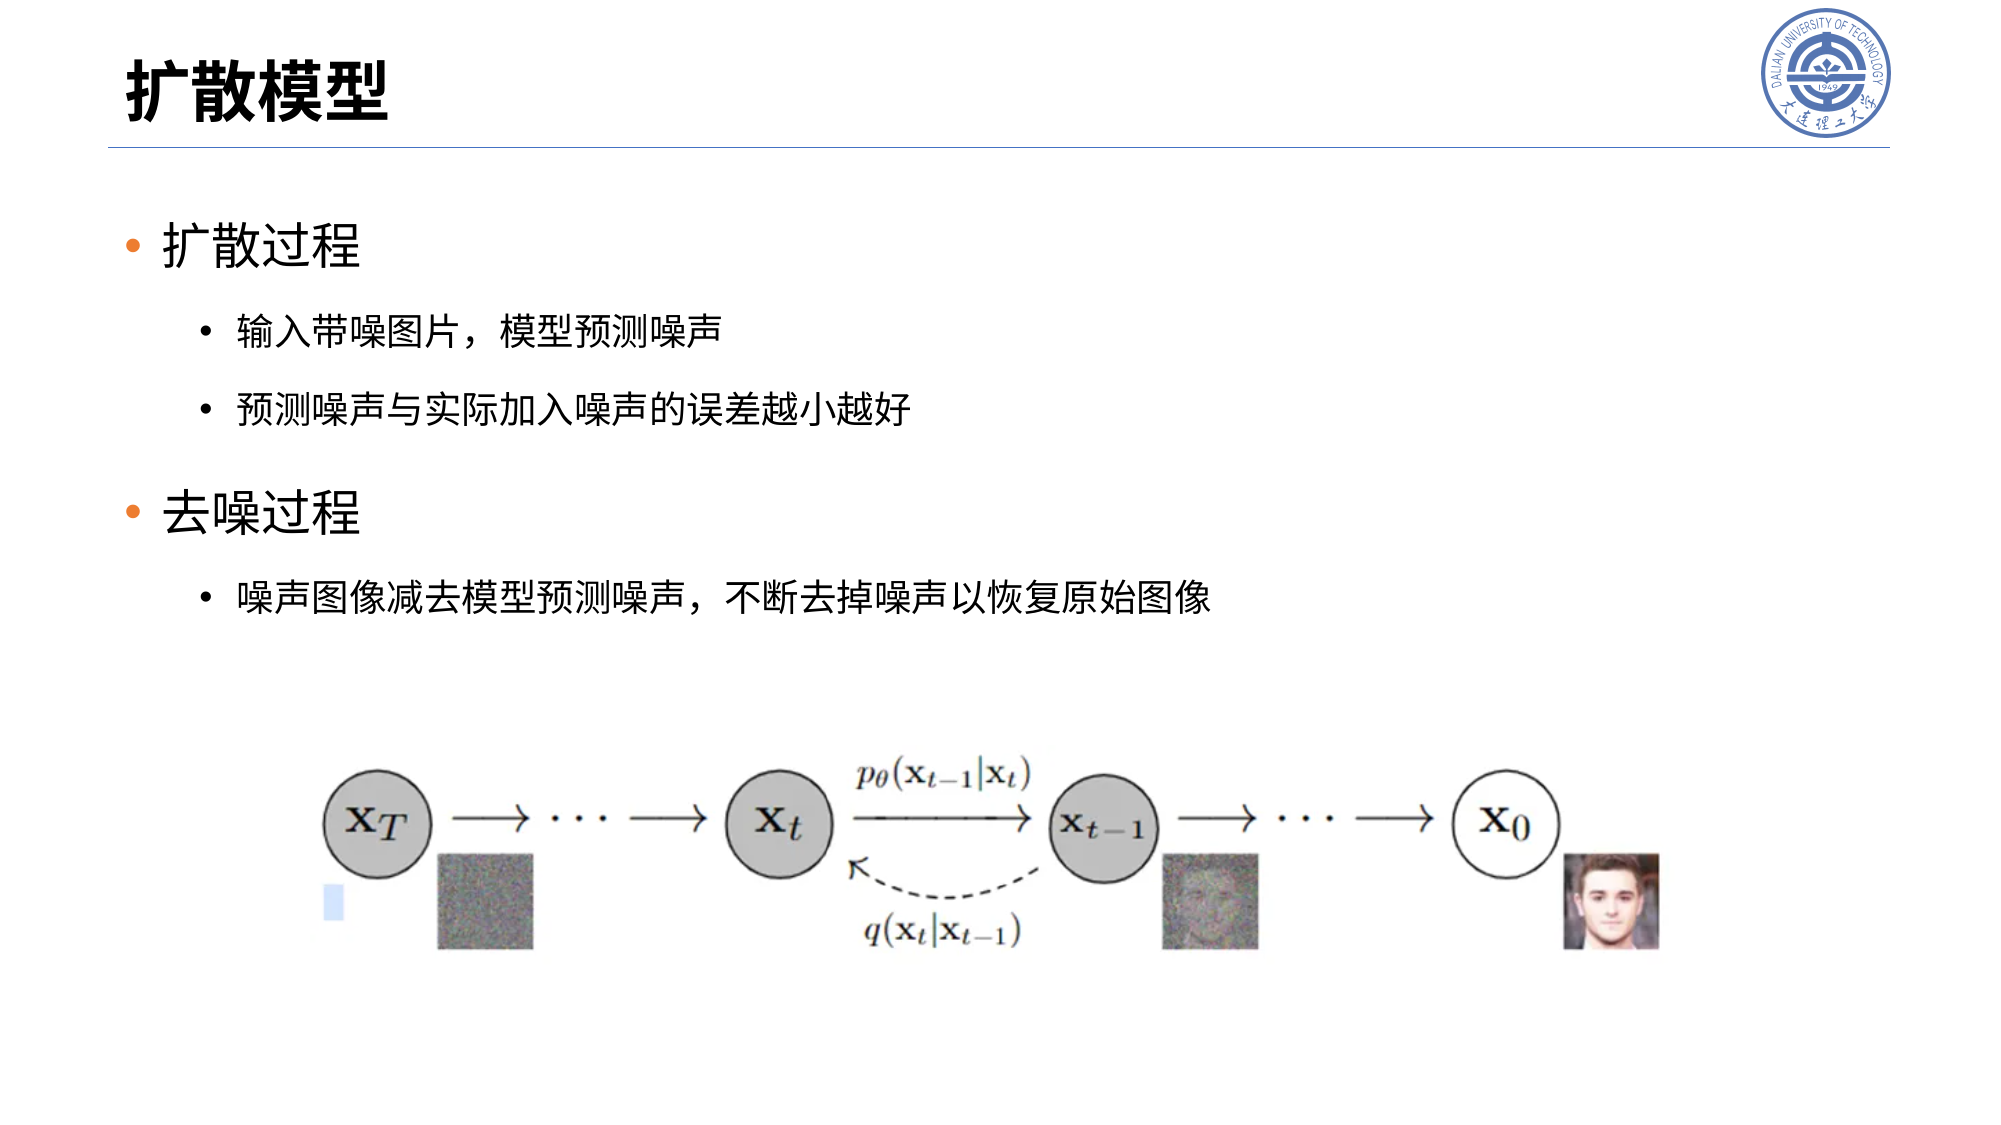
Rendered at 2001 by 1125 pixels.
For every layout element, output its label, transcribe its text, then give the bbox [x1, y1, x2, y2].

list 扩散过程 输入带噪图片，模型预测噪声 预测噪声与实际加入噪声的误差越小越好 去噪过程 噪声图像减去模型预测噪声，不断去掉噪声以恢复原始图像 [109, 177, 1891, 1002]
picture [308, 720, 1692, 978]
text_box 扩散模型 [109, 42, 824, 137]
picture [1760, 8, 1891, 138]
